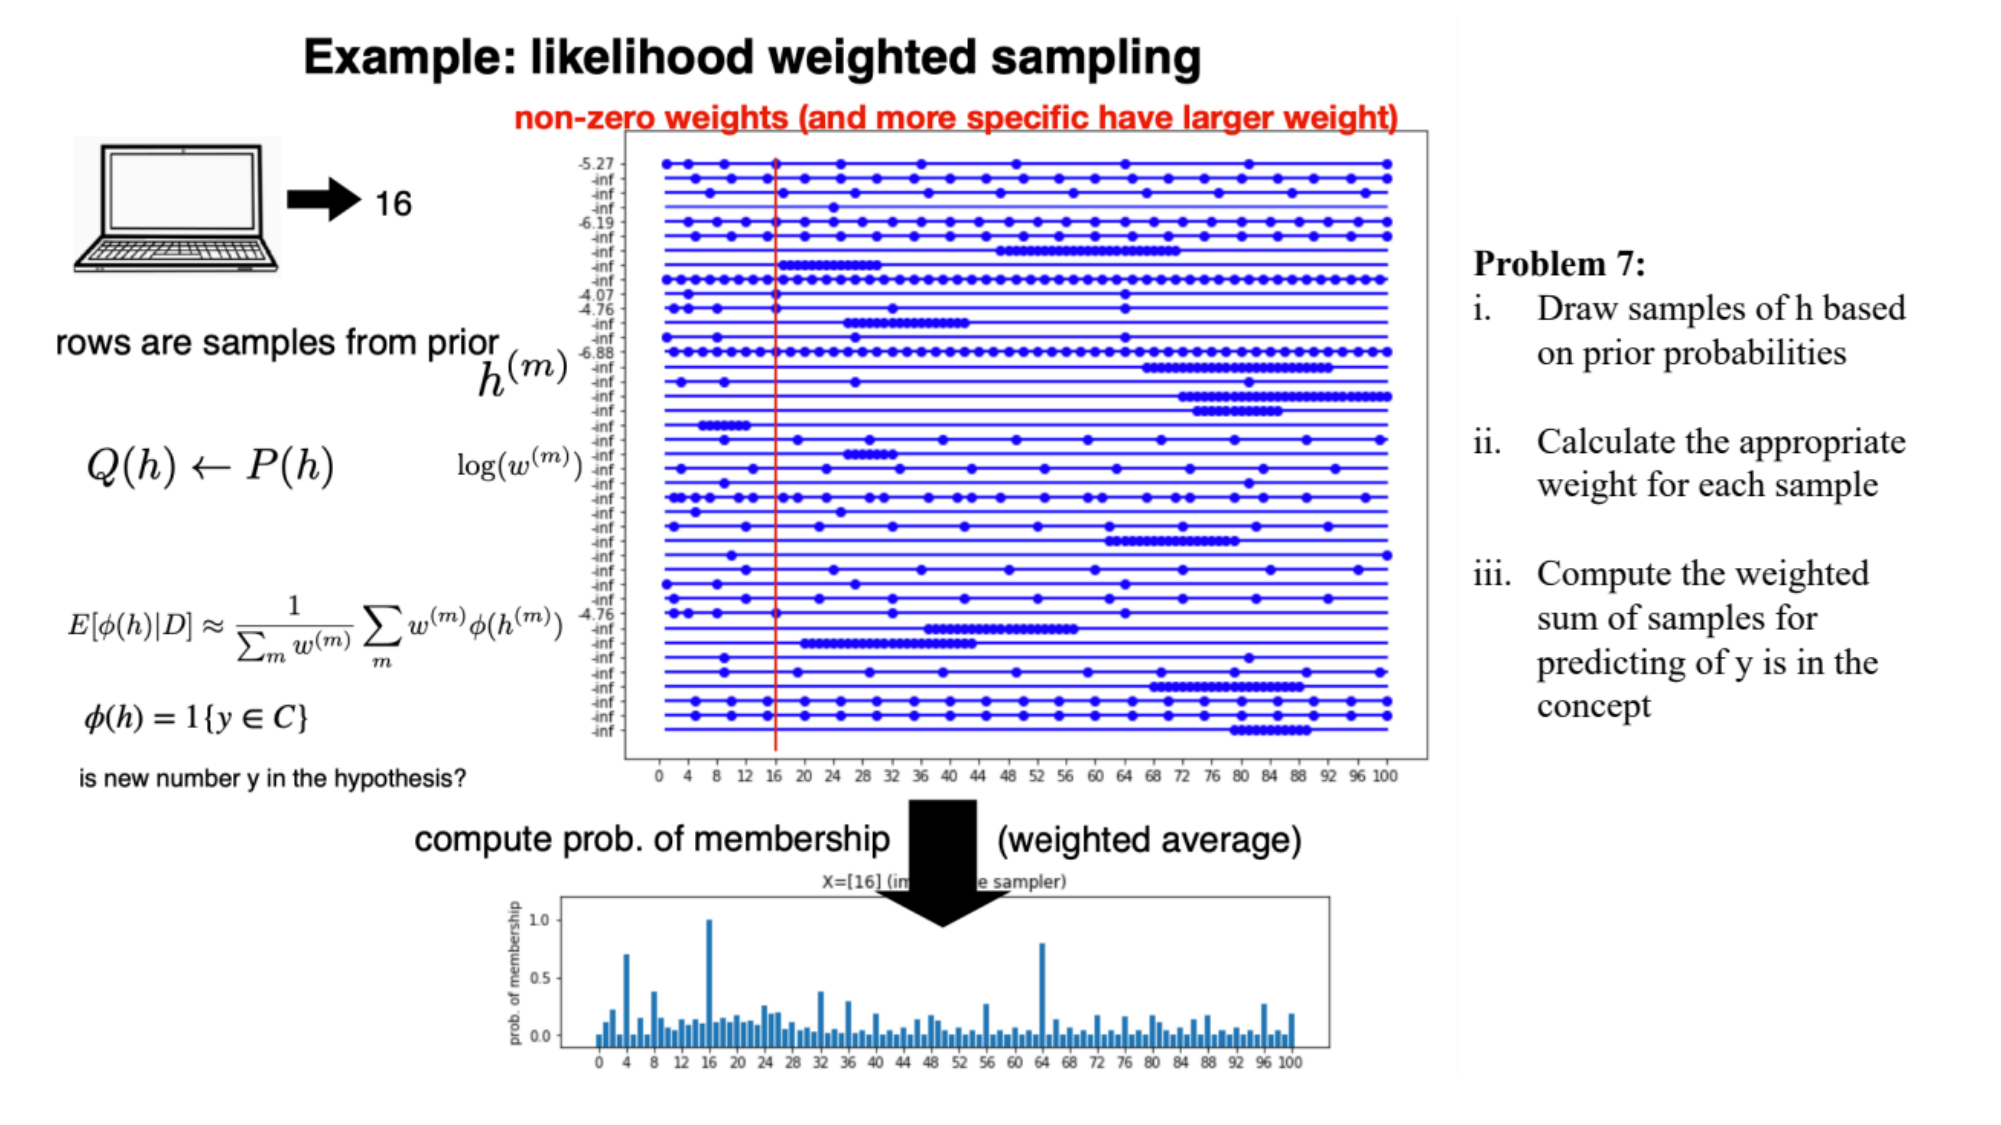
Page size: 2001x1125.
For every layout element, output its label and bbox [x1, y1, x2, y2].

list [24, 15, 1979, 1116]
